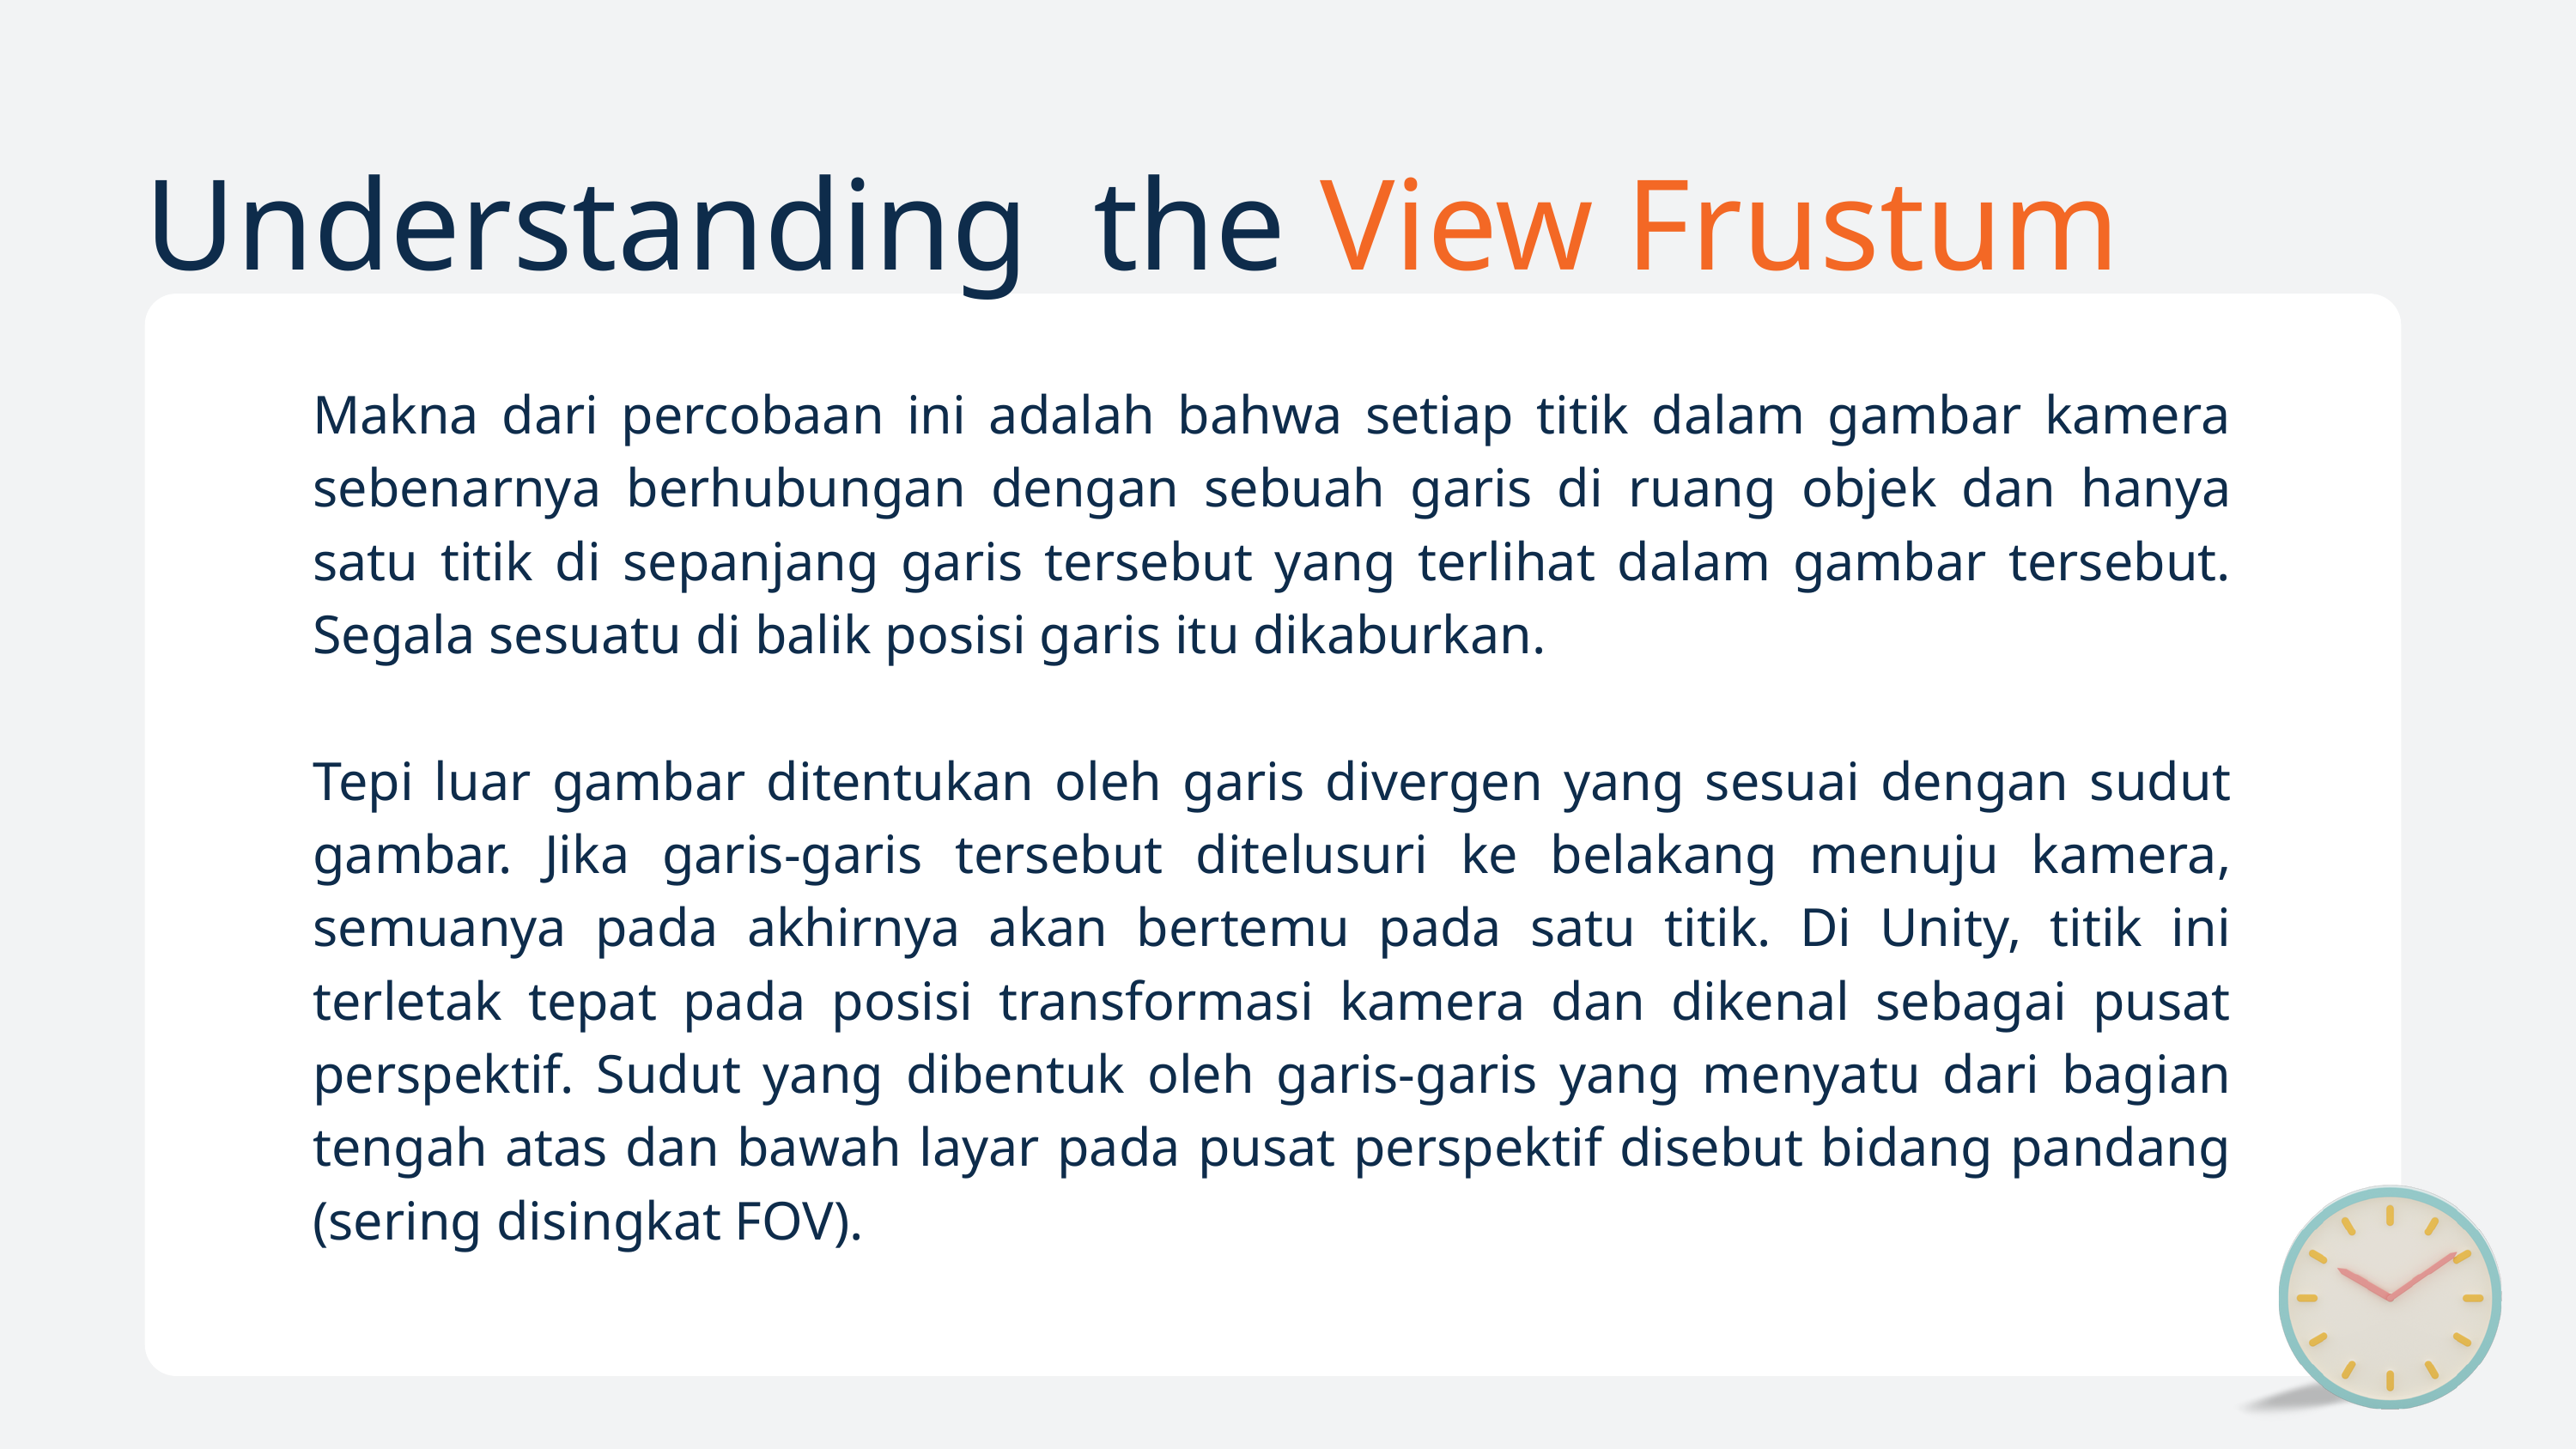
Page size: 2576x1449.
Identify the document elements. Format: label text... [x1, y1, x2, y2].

text_box Understanding the View Frustum [144, 144, 2233, 290]
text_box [2231, 1185, 2502, 1423]
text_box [144, 293, 2402, 1377]
